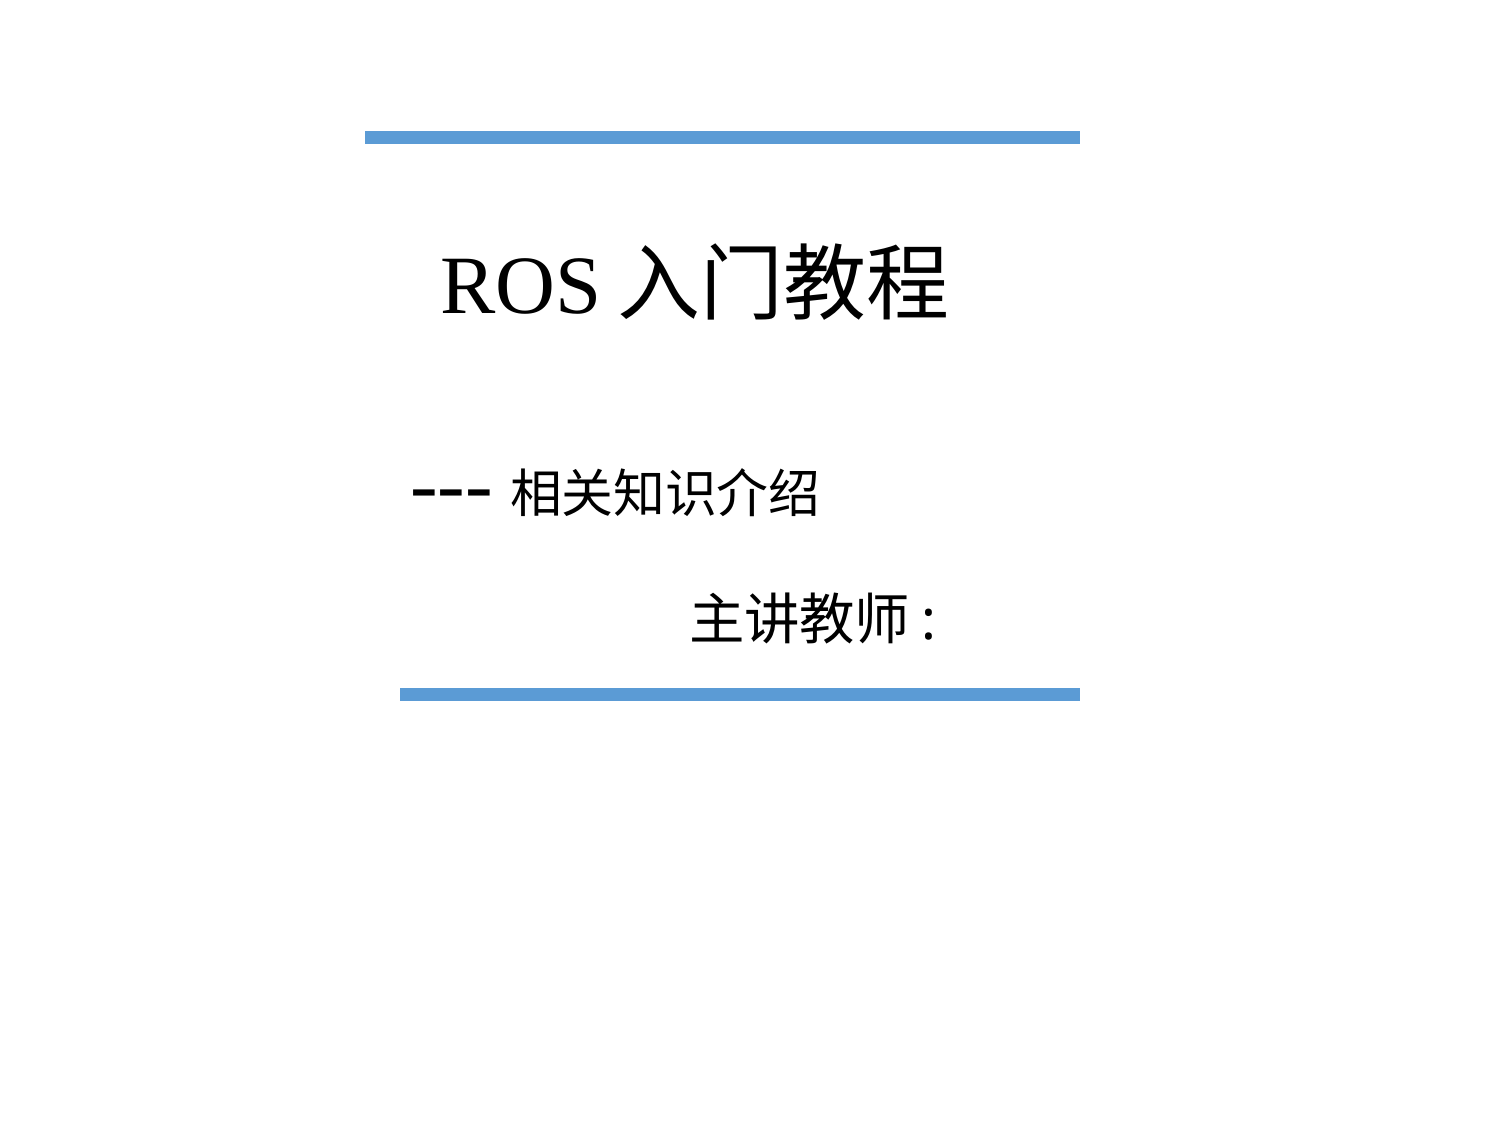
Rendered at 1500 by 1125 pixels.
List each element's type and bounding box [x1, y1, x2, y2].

text_box [365, 137, 1080, 695]
